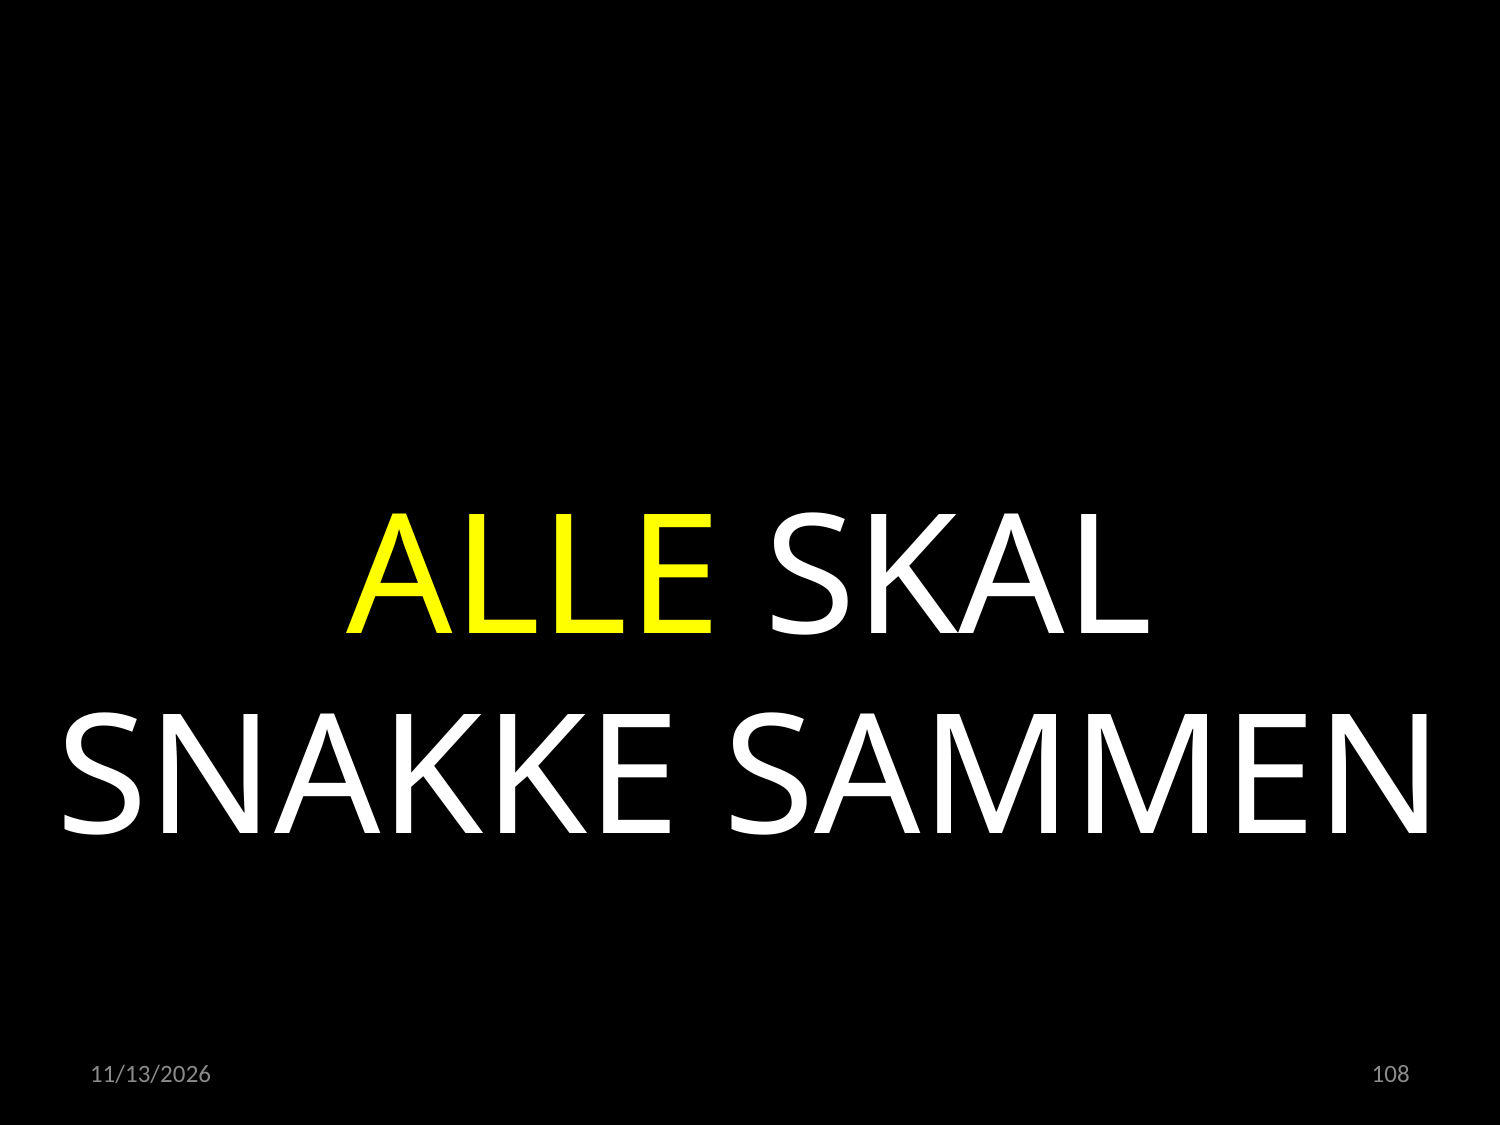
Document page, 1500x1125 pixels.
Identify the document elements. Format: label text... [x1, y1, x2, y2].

text_box ALLE SKAL SNAKKE SAMMEN [0, 459, 1500, 561]
slide_number 108 [1074, 1042, 1425, 1103]
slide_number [75, 1042, 425, 1103]
